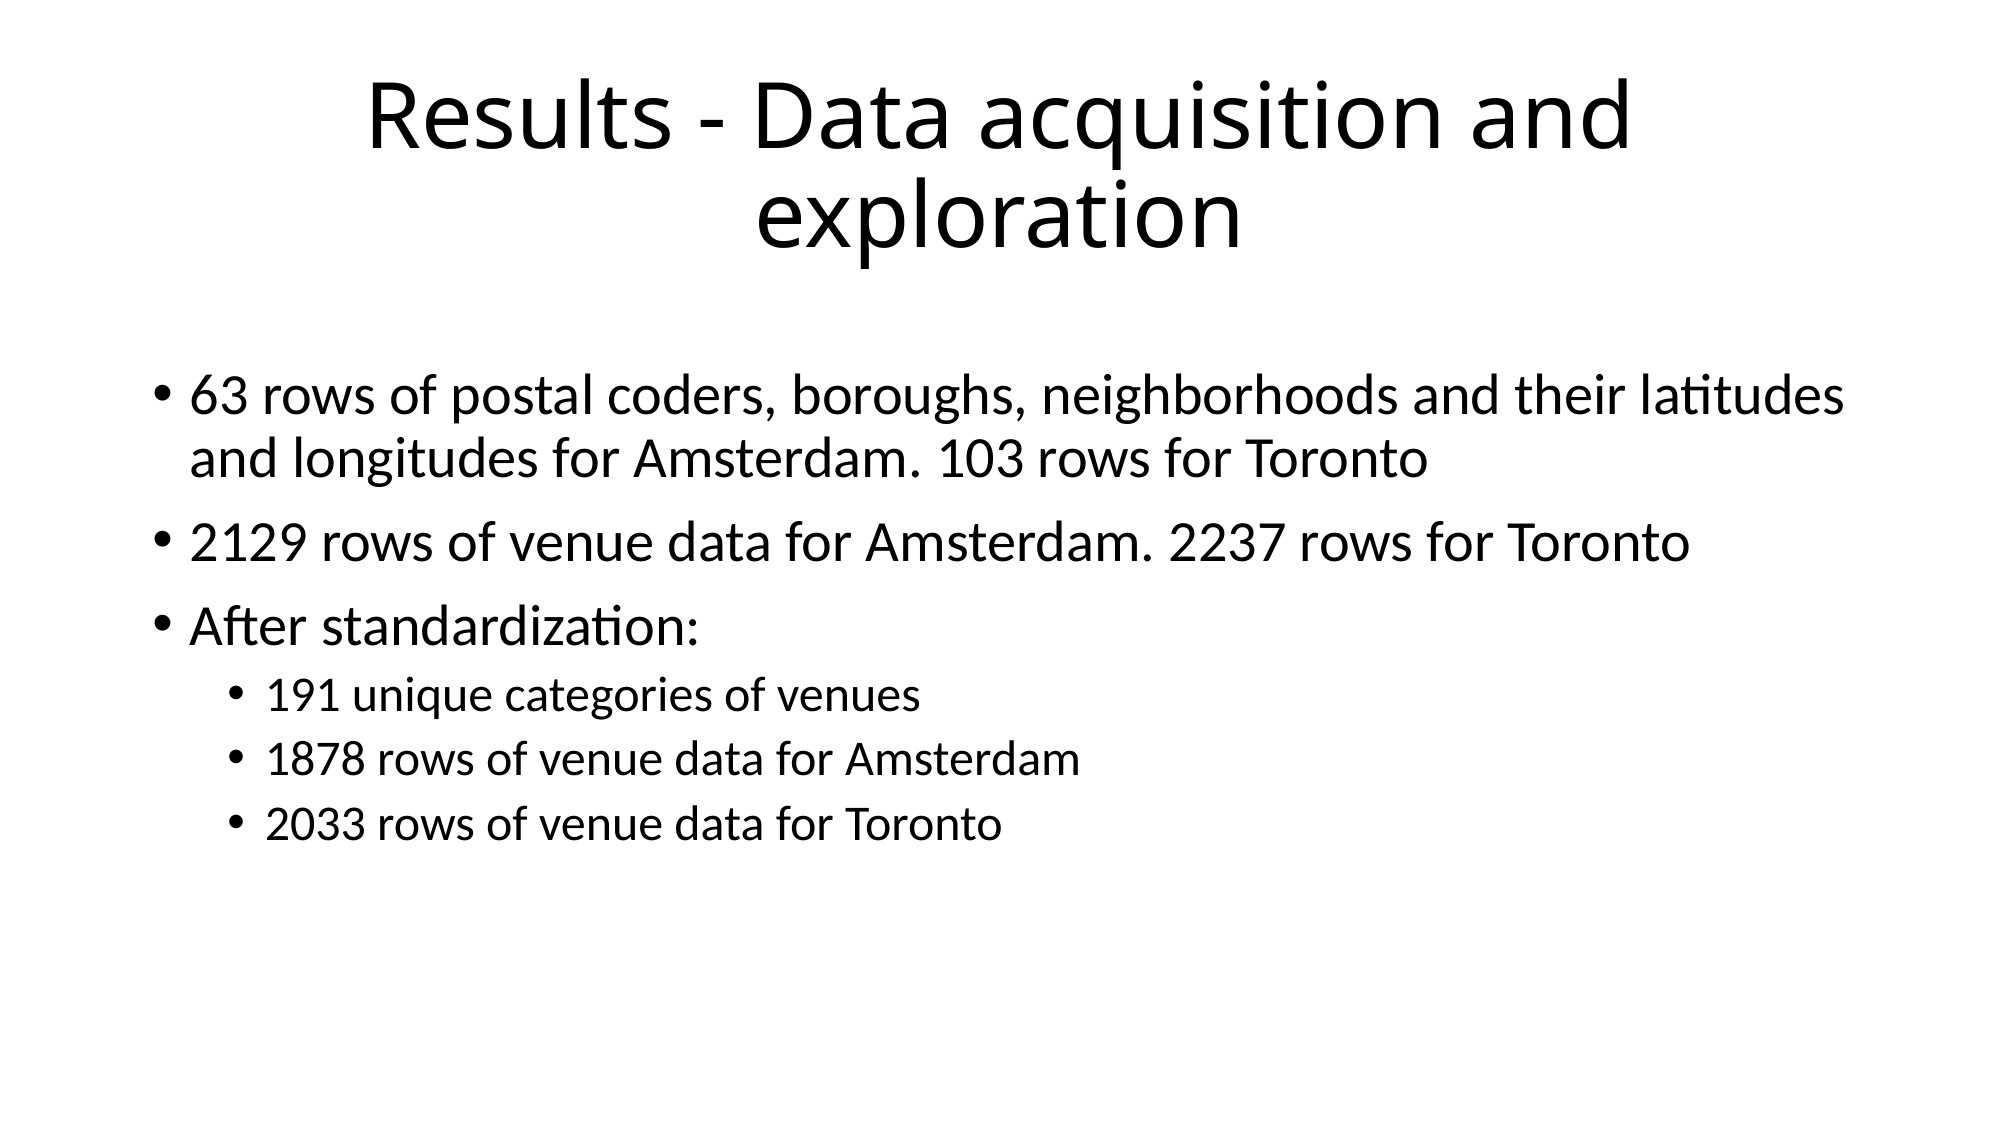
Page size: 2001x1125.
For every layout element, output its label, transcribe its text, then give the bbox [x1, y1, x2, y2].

title Results - Data acquisition and exploration [137, 59, 1863, 278]
list 63 rows of postal coders, boroughs, neighborhoods and their latitudes and longitudes for Amsterdam. 103 rows for Toronto 2129 rows of venue data for Amsterdam. 2237 rows for Toronto After standardization: 191 unique categories of venues 1878 rows of venue data for Amsterdam 2033 rows of venue data for Toronto [137, 356, 1863, 1014]
